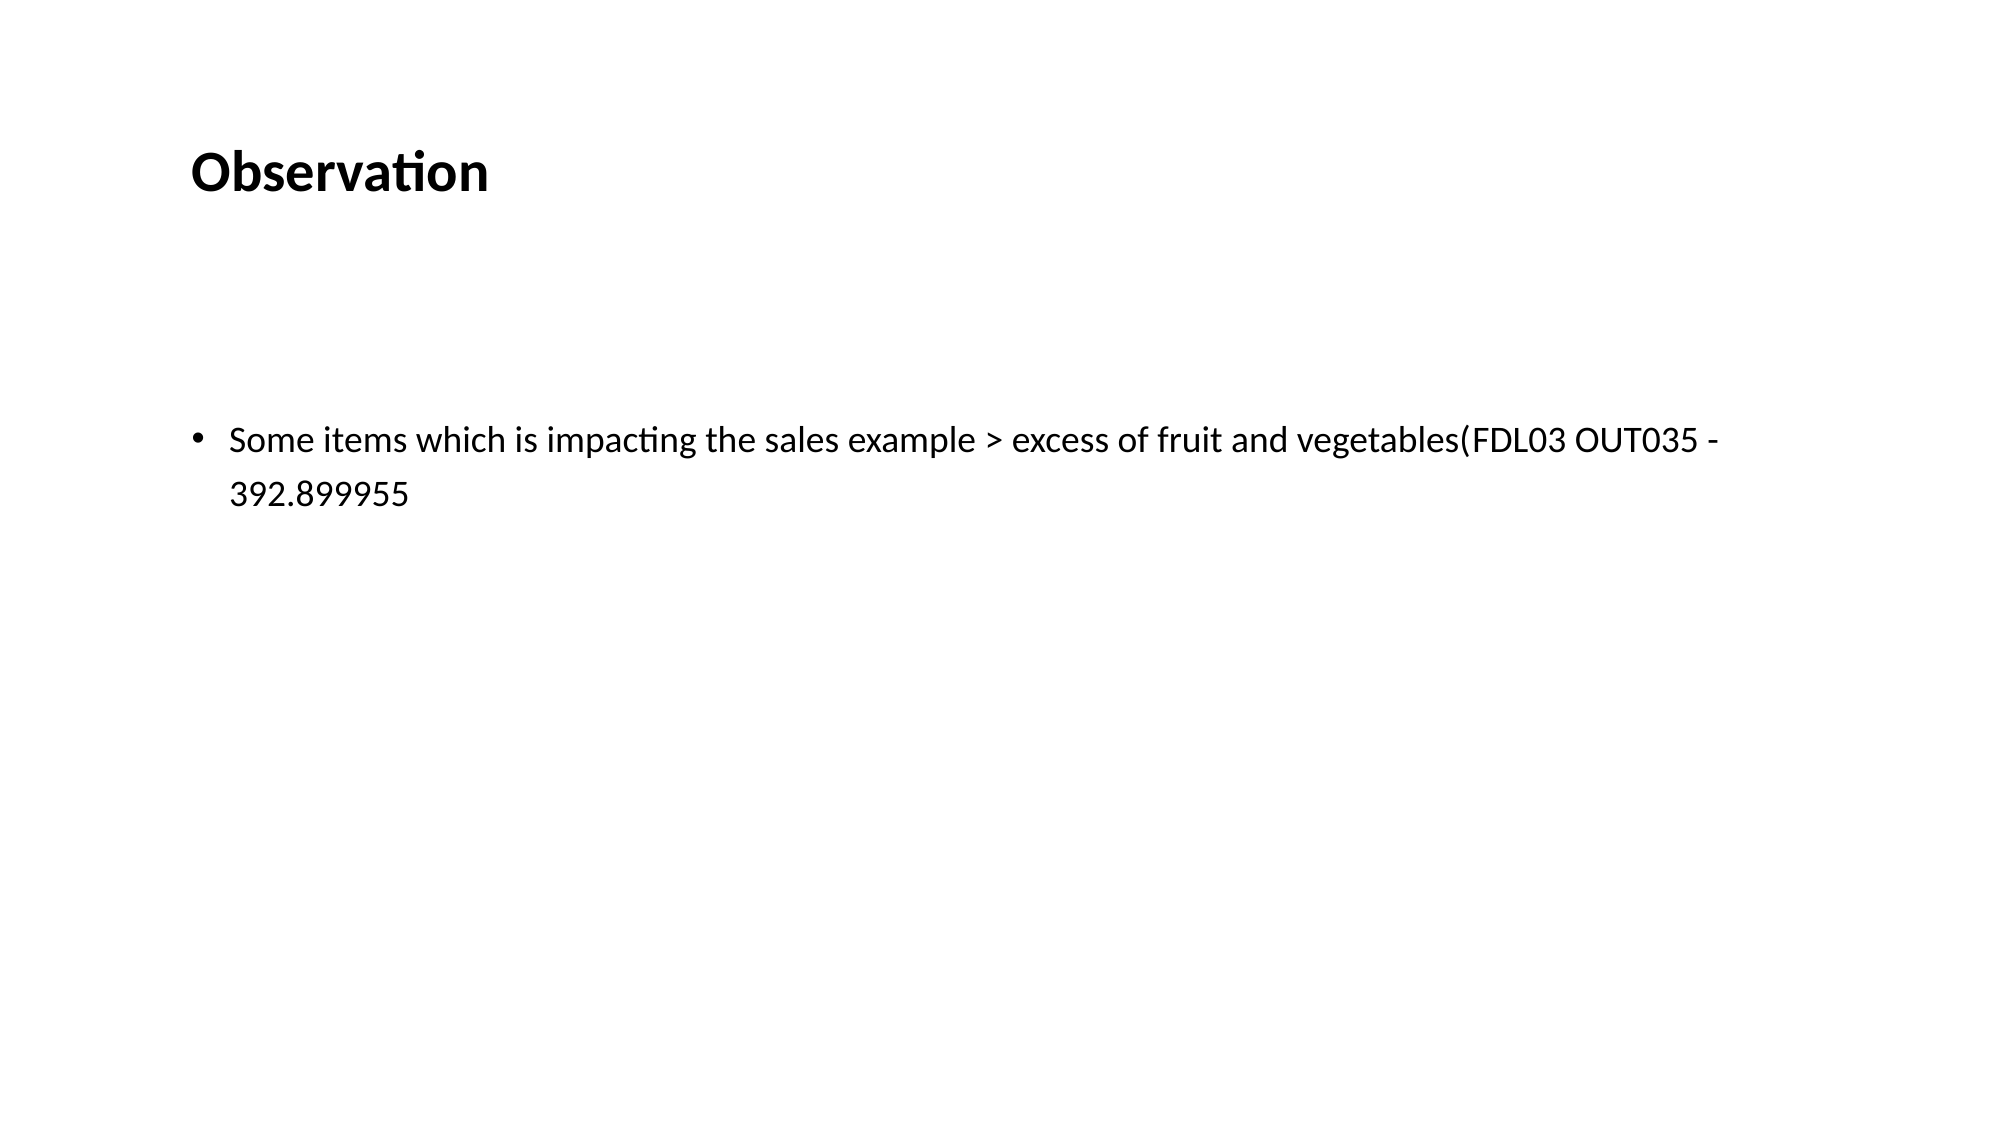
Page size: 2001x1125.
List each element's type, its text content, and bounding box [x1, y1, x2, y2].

title Observation [176, 118, 1809, 211]
list Some items which is impacting the sales example > excess of fruit and vegetables(FDL03 OUT035 -392.899955 [176, 398, 1809, 975]
